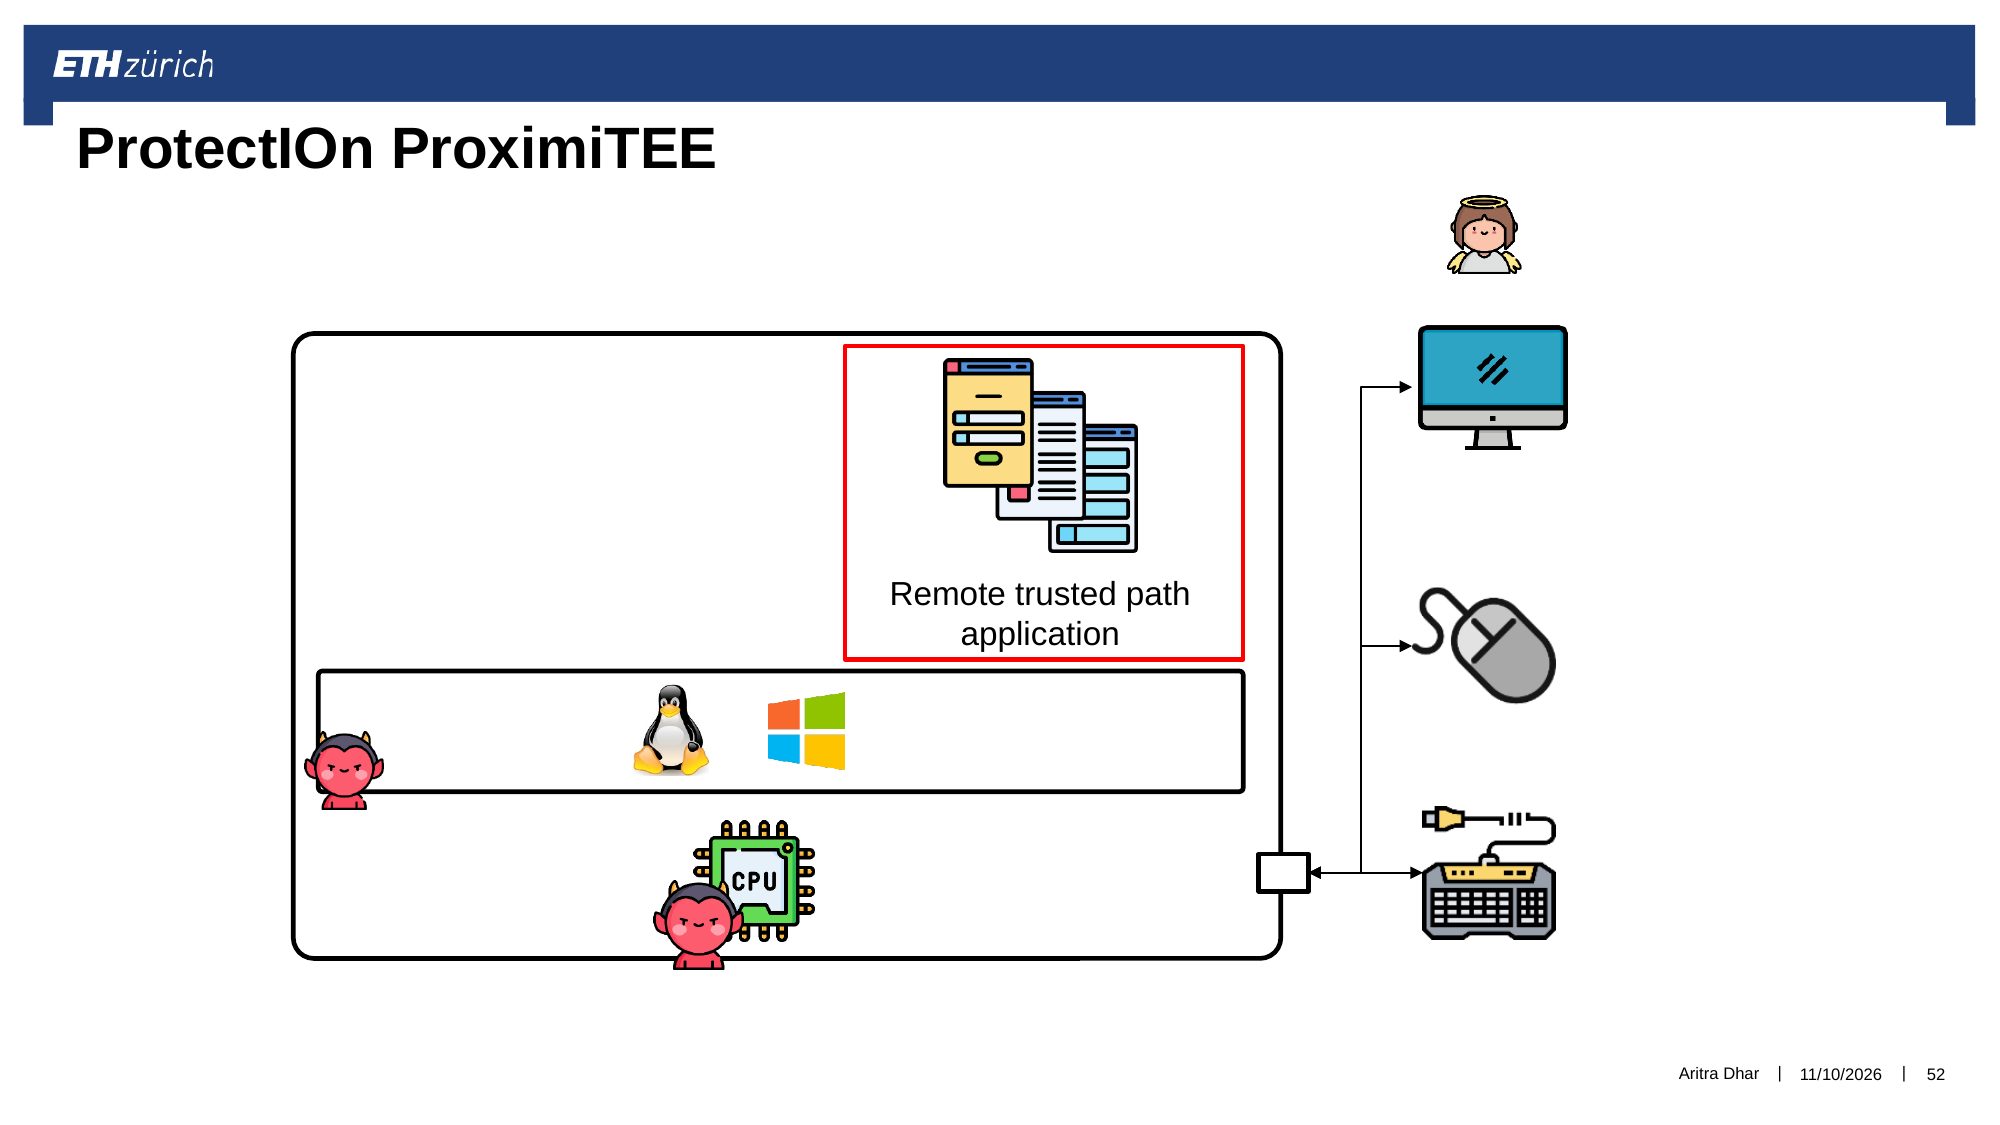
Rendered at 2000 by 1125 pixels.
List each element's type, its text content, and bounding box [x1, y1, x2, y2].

footer Aritra Dhar [999, 1034, 1760, 1111]
picture [1413, 586, 1557, 706]
text_box [843, 344, 1245, 662]
picture [1411, 324, 1573, 450]
picture [1444, 194, 1524, 275]
picture [630, 683, 710, 777]
text_box [1256, 852, 1311, 894]
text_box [943, 358, 1138, 553]
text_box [1308, 645, 1413, 873]
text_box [1308, 386, 1413, 645]
picture [768, 692, 846, 770]
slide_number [1790, 1034, 1892, 1112]
picture [304, 731, 384, 811]
text_box [291, 331, 1283, 961]
picture [1422, 806, 1557, 940]
slide_number 52 [1906, 1034, 1966, 1112]
text_box [316, 668, 1246, 794]
picture [653, 820, 815, 971]
